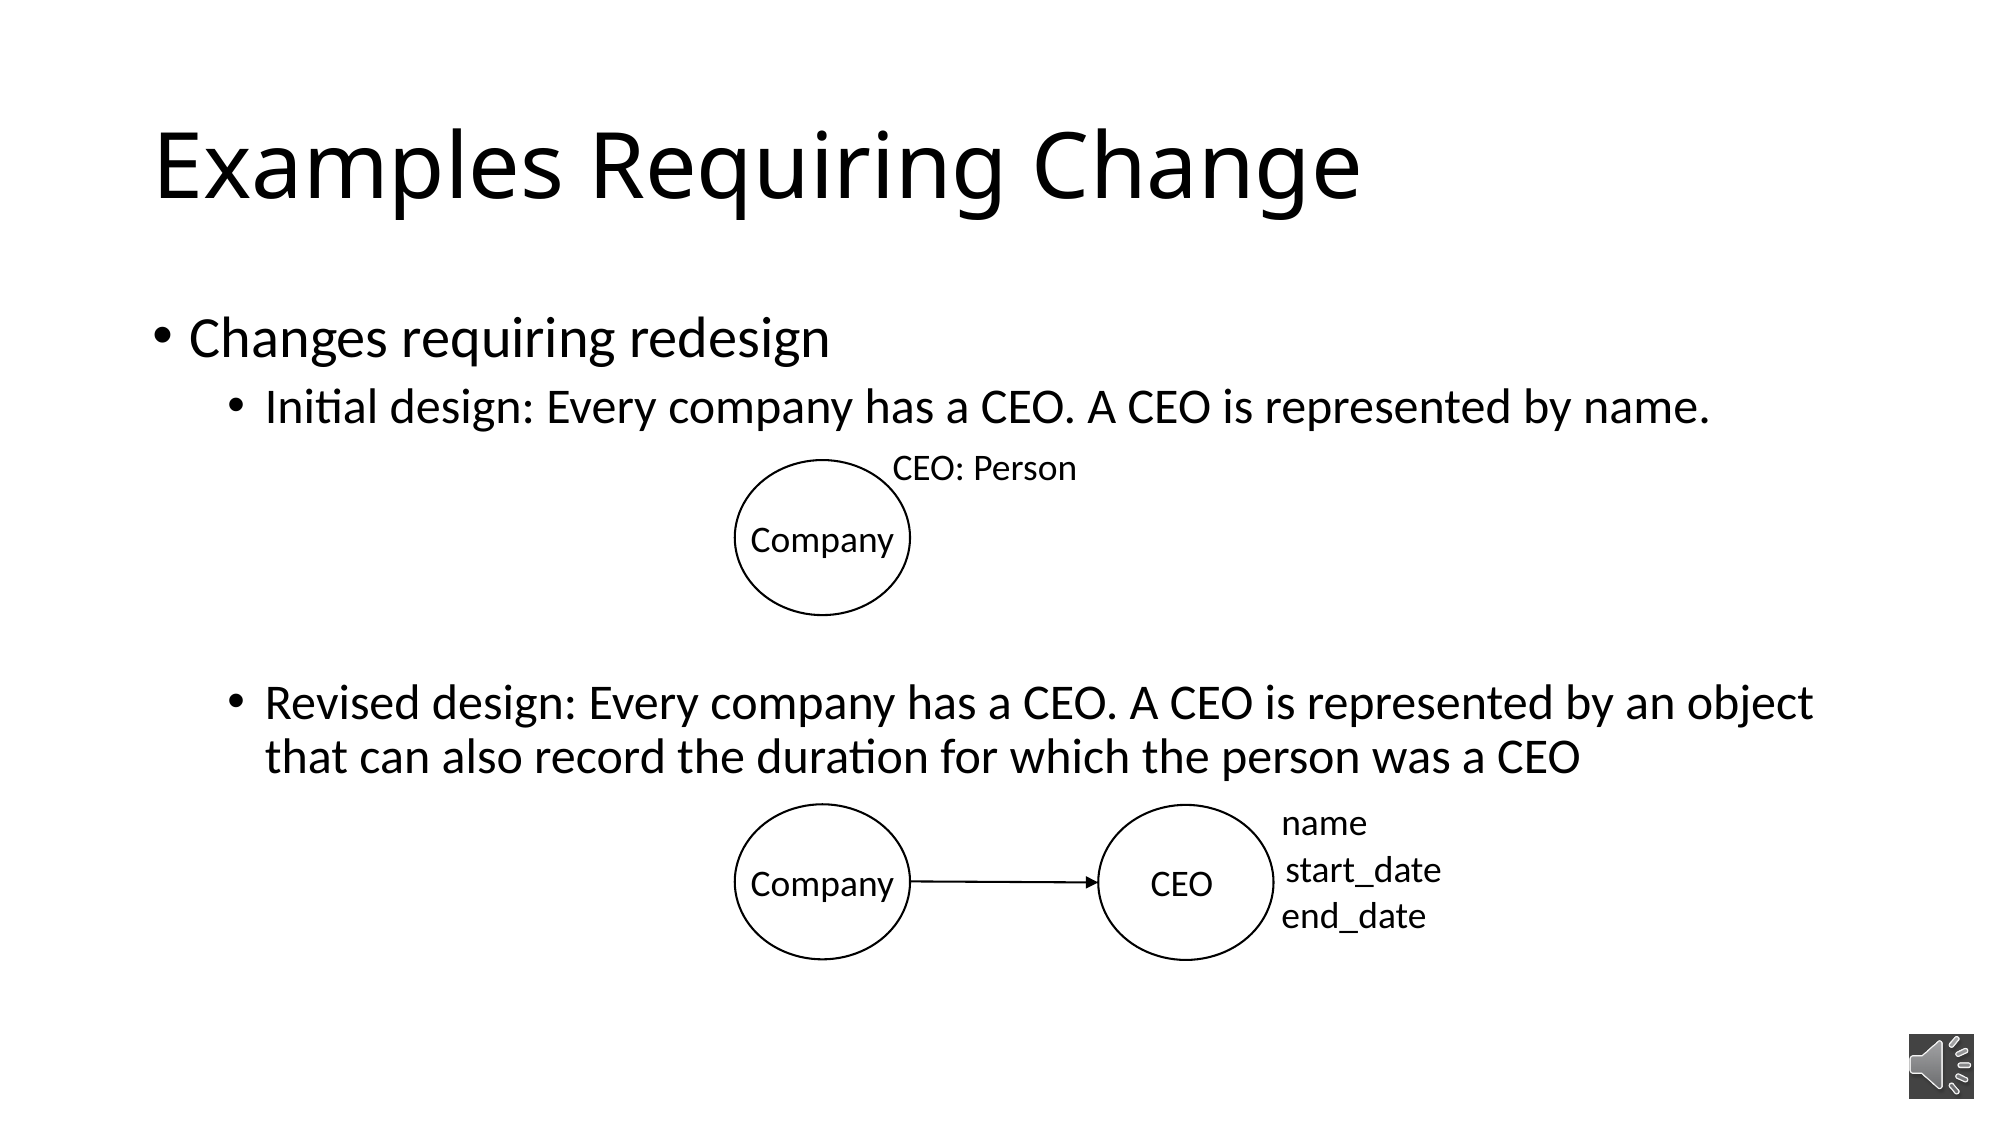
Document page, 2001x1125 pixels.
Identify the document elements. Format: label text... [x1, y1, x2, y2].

text_box name [1266, 790, 1383, 851]
picture [1908, 1033, 1975, 1100]
text_box CEO [1135, 851, 1229, 912]
text_box end_date [1266, 884, 1442, 944]
text_box [740, 459, 905, 507]
text_box start_date [1270, 837, 1458, 898]
text_box CEO: Person [877, 435, 1093, 496]
text_box [740, 912, 905, 961]
text_box Company [735, 851, 909, 912]
text_box [1097, 803, 1270, 961]
text_box [740, 567, 905, 617]
text_box Company [735, 507, 909, 567]
list Changes requiring redesign Initial design: Every company has a CEO. A CEO is represented by name. Revised design: Every company has a CEO. A CEO is represented by an object that can also record the duration for which the person was a CEO [137, 299, 1863, 1014]
title Examples Requiring Change [137, 59, 1863, 278]
text_box [740, 803, 904, 851]
